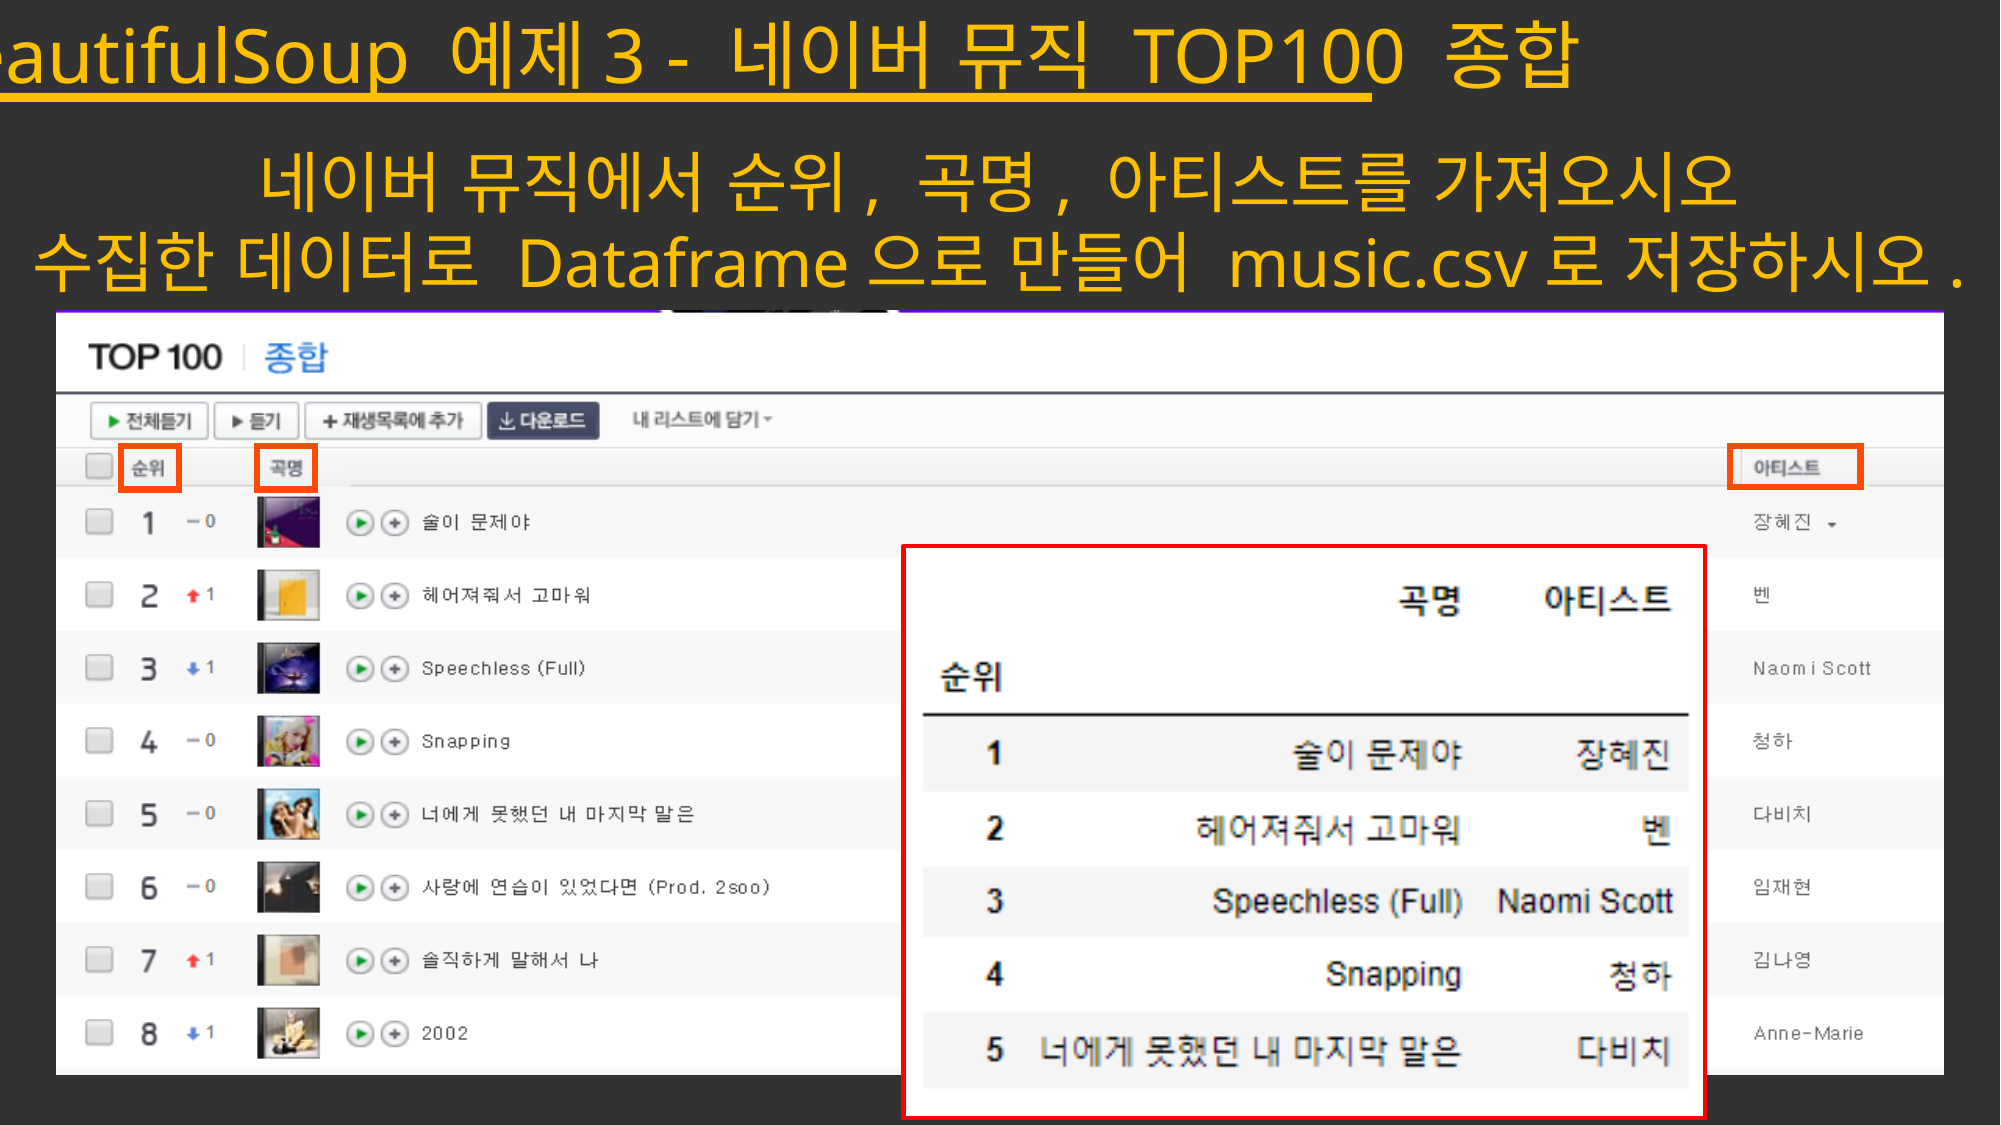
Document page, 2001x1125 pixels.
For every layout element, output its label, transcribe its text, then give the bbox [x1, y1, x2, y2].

picture [56, 310, 1944, 1117]
text_box 네이버 뮤직에서 순위, 곡명, 아티스트를 가져오시오 수집한 데이터로 Dataframe으로 만들어 music.csv로 저장하시오. [0, 133, 2000, 309]
text_box BeautifulSoup 예제3 - 네이버 뮤직 TOP100 종합 [0, 0, 1597, 106]
